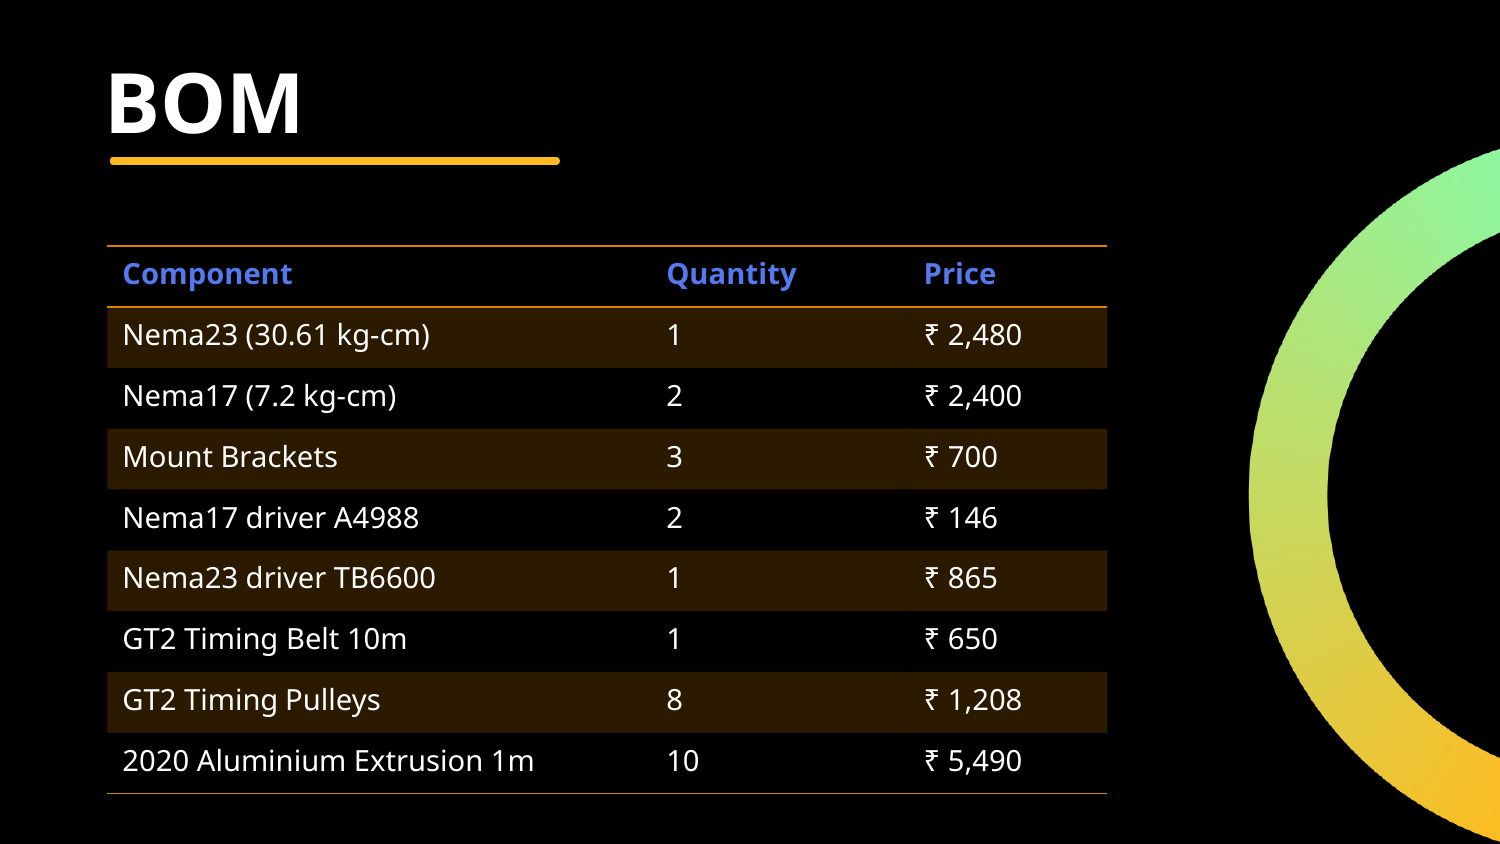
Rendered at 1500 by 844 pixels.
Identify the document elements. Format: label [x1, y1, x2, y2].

list [0, 0, 1500, 844]
